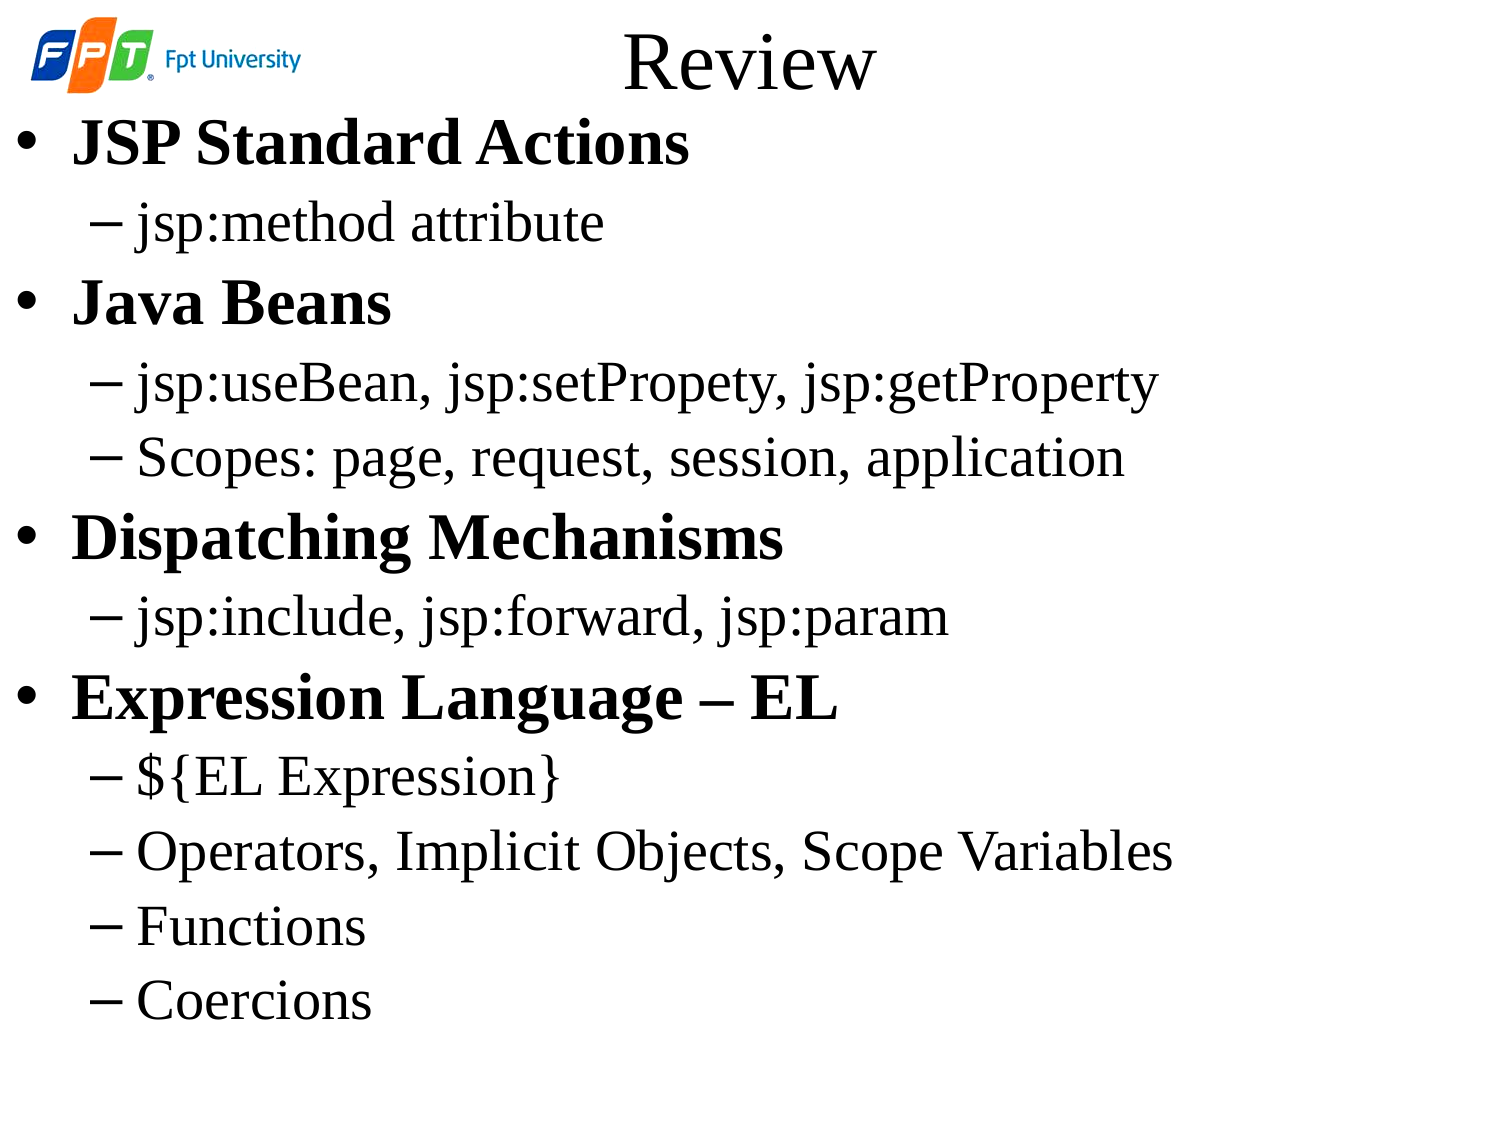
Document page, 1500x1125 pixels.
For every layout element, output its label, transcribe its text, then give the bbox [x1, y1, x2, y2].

picture [0, 0, 75, 99]
title Review [75, 0, 1425, 99]
list JSP Standard Actions jsp:method attribute Java Beans jsp:useBean, jsp:setPropety, jsp:getProperty Scopes: page, request, session, application Dispatching Mechanisms jsp:include, jsp:forward, jsp:param Expression Language – EL ${EL Expression} Operators, Implicit Objects, Scope Variables Functions Coercions [0, 99, 1500, 1125]
